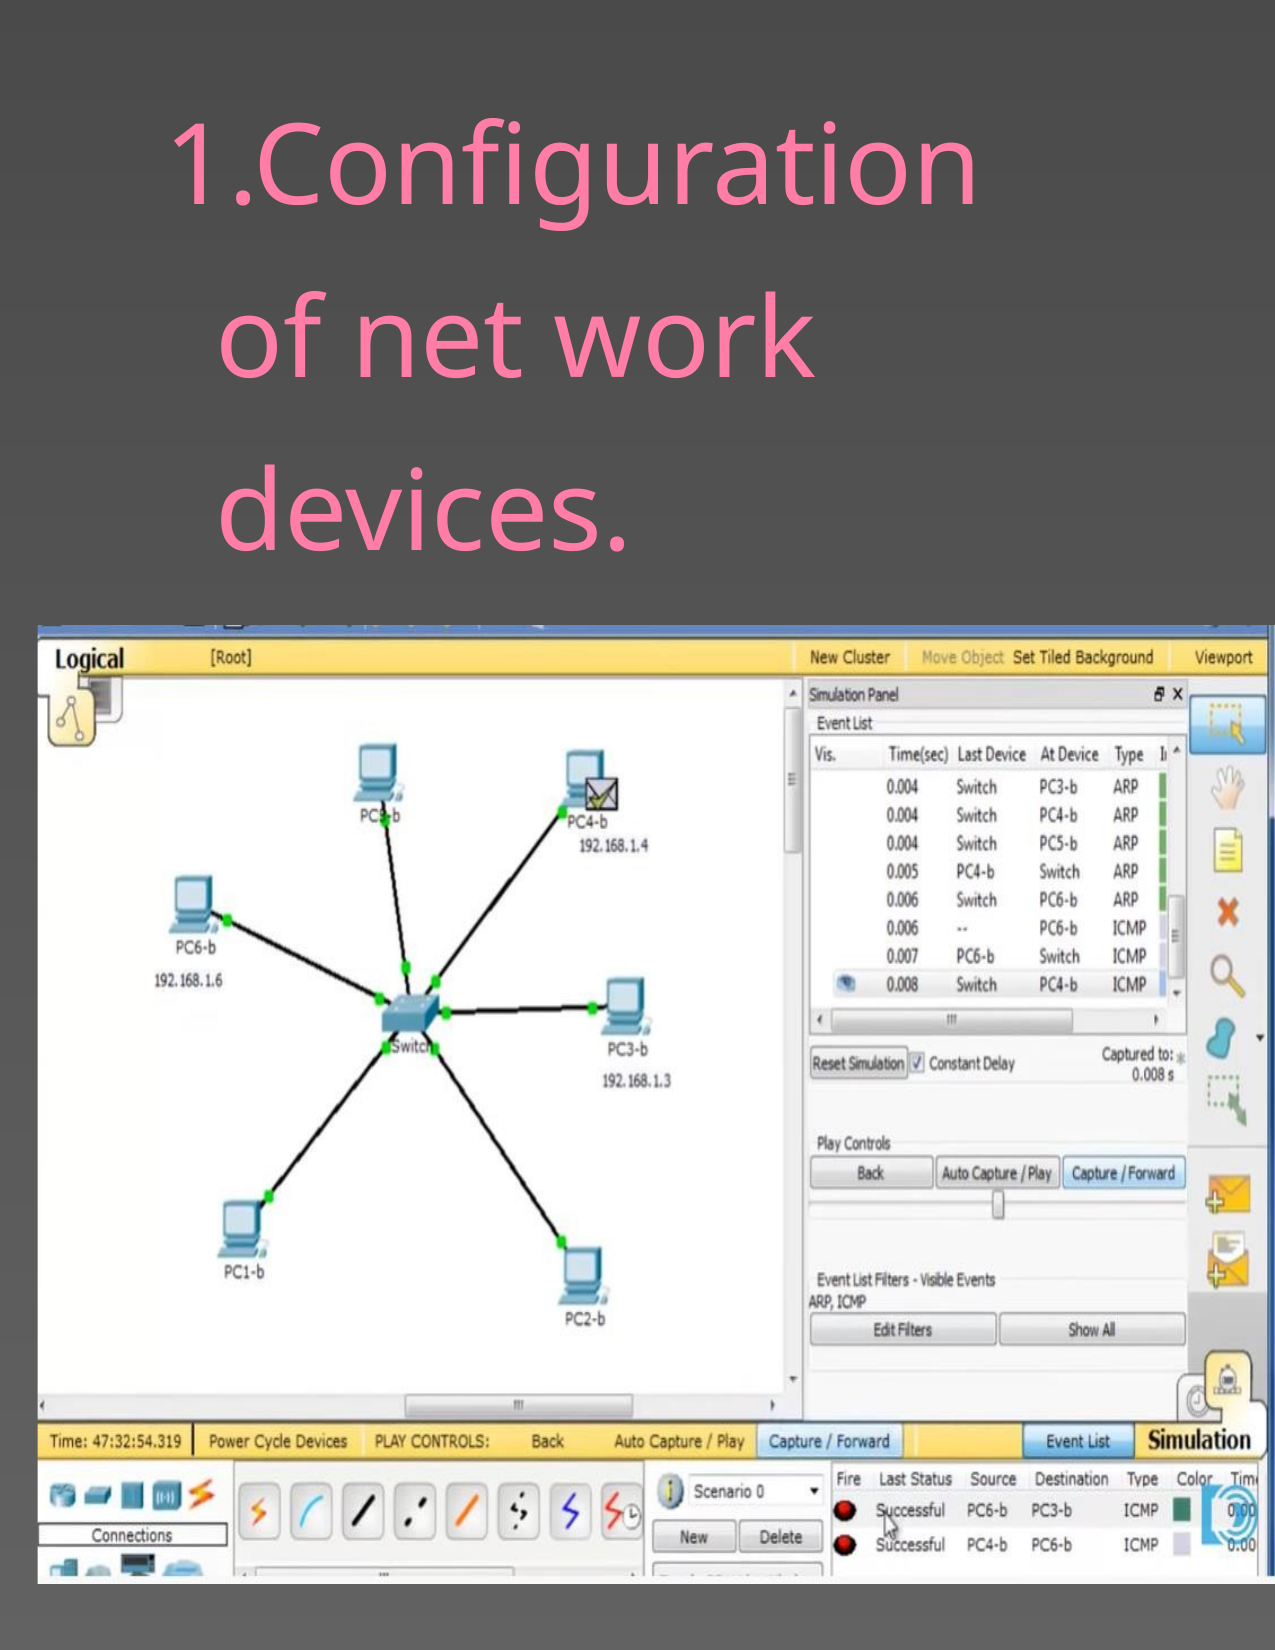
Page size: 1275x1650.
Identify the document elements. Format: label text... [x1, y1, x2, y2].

text_box z [37, 625, 1275, 1584]
title 1.Configuration of net work devices. [162, 52, 1109, 574]
